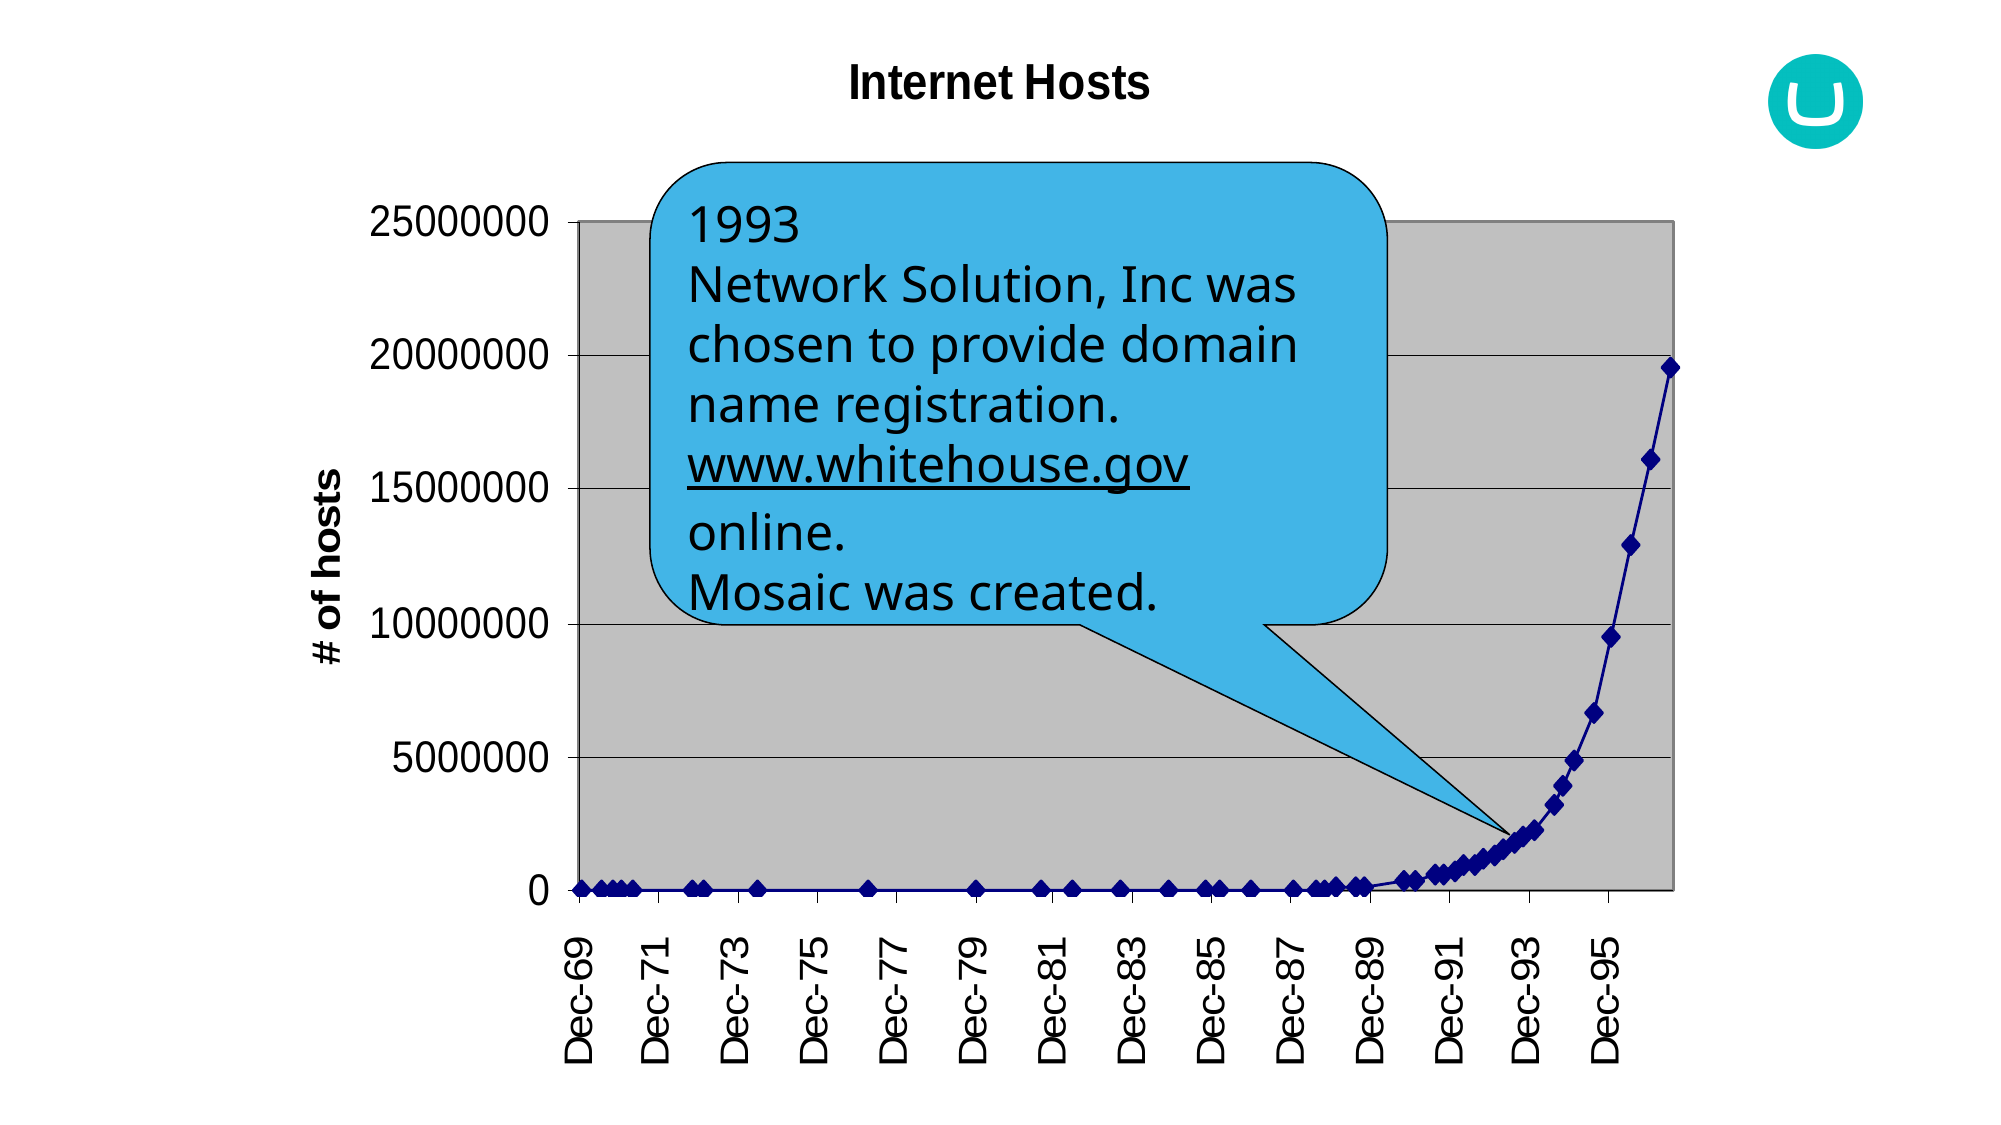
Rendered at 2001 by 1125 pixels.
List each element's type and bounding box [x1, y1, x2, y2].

text_box [249, 0, 1750, 1125]
picture [1768, 54, 1863, 149]
